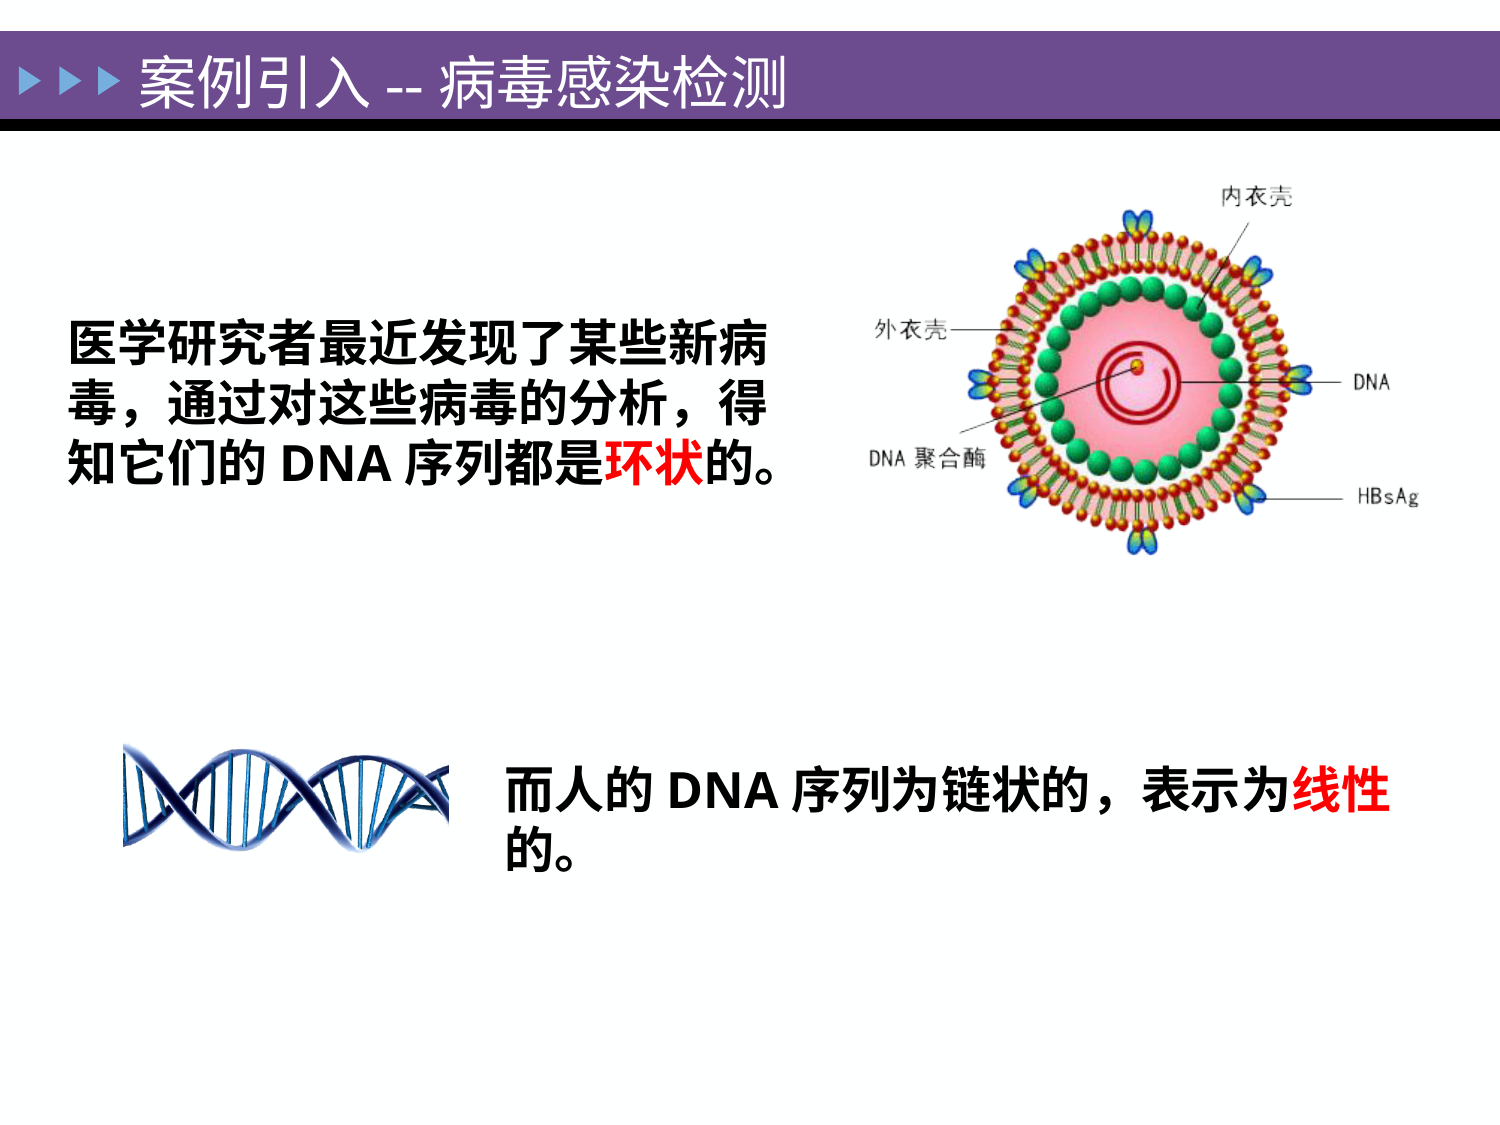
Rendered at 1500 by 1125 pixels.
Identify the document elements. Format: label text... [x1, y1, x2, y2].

text_box 而人的DNA序列为链状的，表示为线性的。 [490, 751, 1481, 887]
text_box 医学研究者最近发现了某些新病毒，通过对这些病毒的分析，得知它们的DNA序列都是环状的。 [53, 304, 829, 500]
picture [123, 734, 450, 867]
text_box 案例引入--病毒感染检测 [123, 31, 934, 131]
picture [847, 181, 1482, 563]
